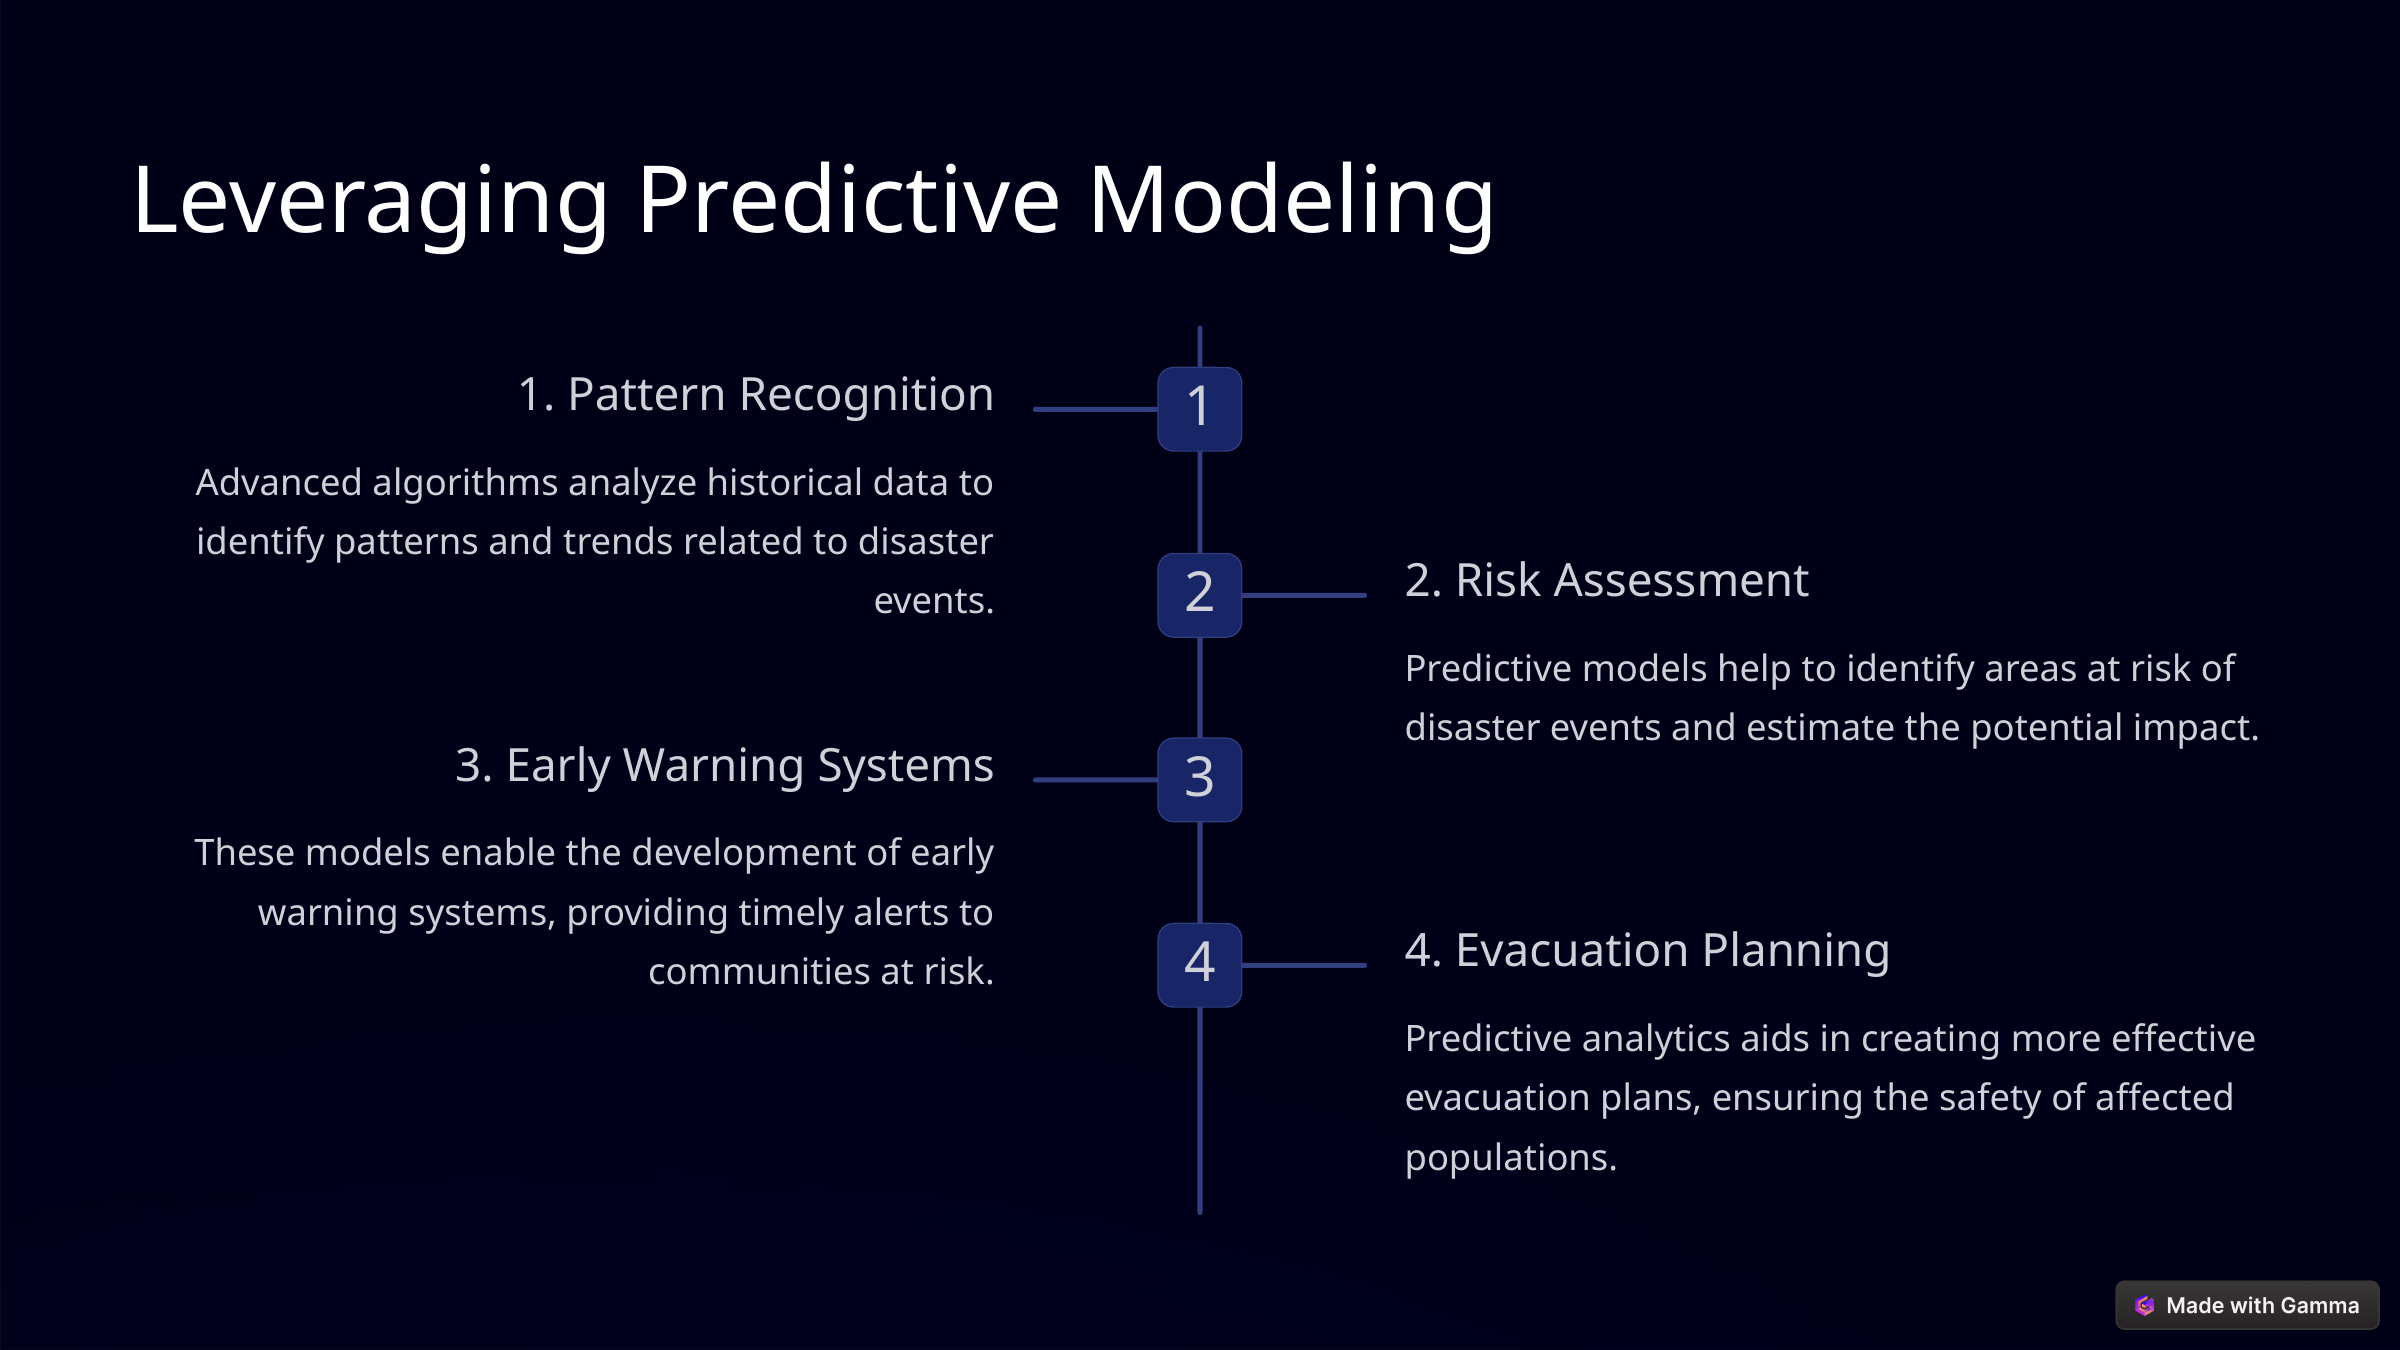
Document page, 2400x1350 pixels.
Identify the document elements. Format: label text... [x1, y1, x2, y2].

text_box [1197, 1008, 1203, 1216]
text_box 1. Pattern Recognition [530, 362, 996, 421]
text_box [1032, 777, 1158, 783]
text_box Predictive analytics aids in creating more effective evacuation plans, ensuring the safety of affected populations. [1404, 999, 2270, 1178]
picture [2106, 1271, 2389, 1339]
text_box [1242, 962, 1368, 968]
text_box [1197, 325, 1203, 367]
text_box 1 [1184, 381, 1216, 438]
text_box [1158, 923, 1242, 1008]
text_box 3. Early Warning Systems [467, 733, 996, 792]
text_box [1197, 452, 1203, 553]
text_box Leveraging Predictive Modeling [130, 134, 1439, 252]
text_box 4. Evacuation Planning [1404, 918, 1879, 977]
text_box Predictive models help to identify areas at risk of disaster events and estimate the potential impact. [1404, 629, 2270, 749]
text_box [1197, 822, 1203, 923]
text_box [1158, 553, 1242, 638]
text_box 3 [1184, 752, 1216, 808]
text_box These models enable the development of early warning systems, providing timely alerts to communities at risk. [130, 813, 996, 993]
text_box [1032, 406, 1158, 412]
text_box 2. Risk Assessment [1404, 548, 1870, 607]
text_box [1197, 638, 1203, 738]
text_box 4 [1184, 937, 1216, 994]
text_box [1242, 592, 1368, 598]
text_box [1158, 367, 1242, 452]
text_box 2 [1184, 567, 1216, 624]
text_box Advanced algorithms analyze historical data to identify patterns and trends related to disaster events. [130, 443, 996, 622]
text_box [1158, 738, 1242, 822]
